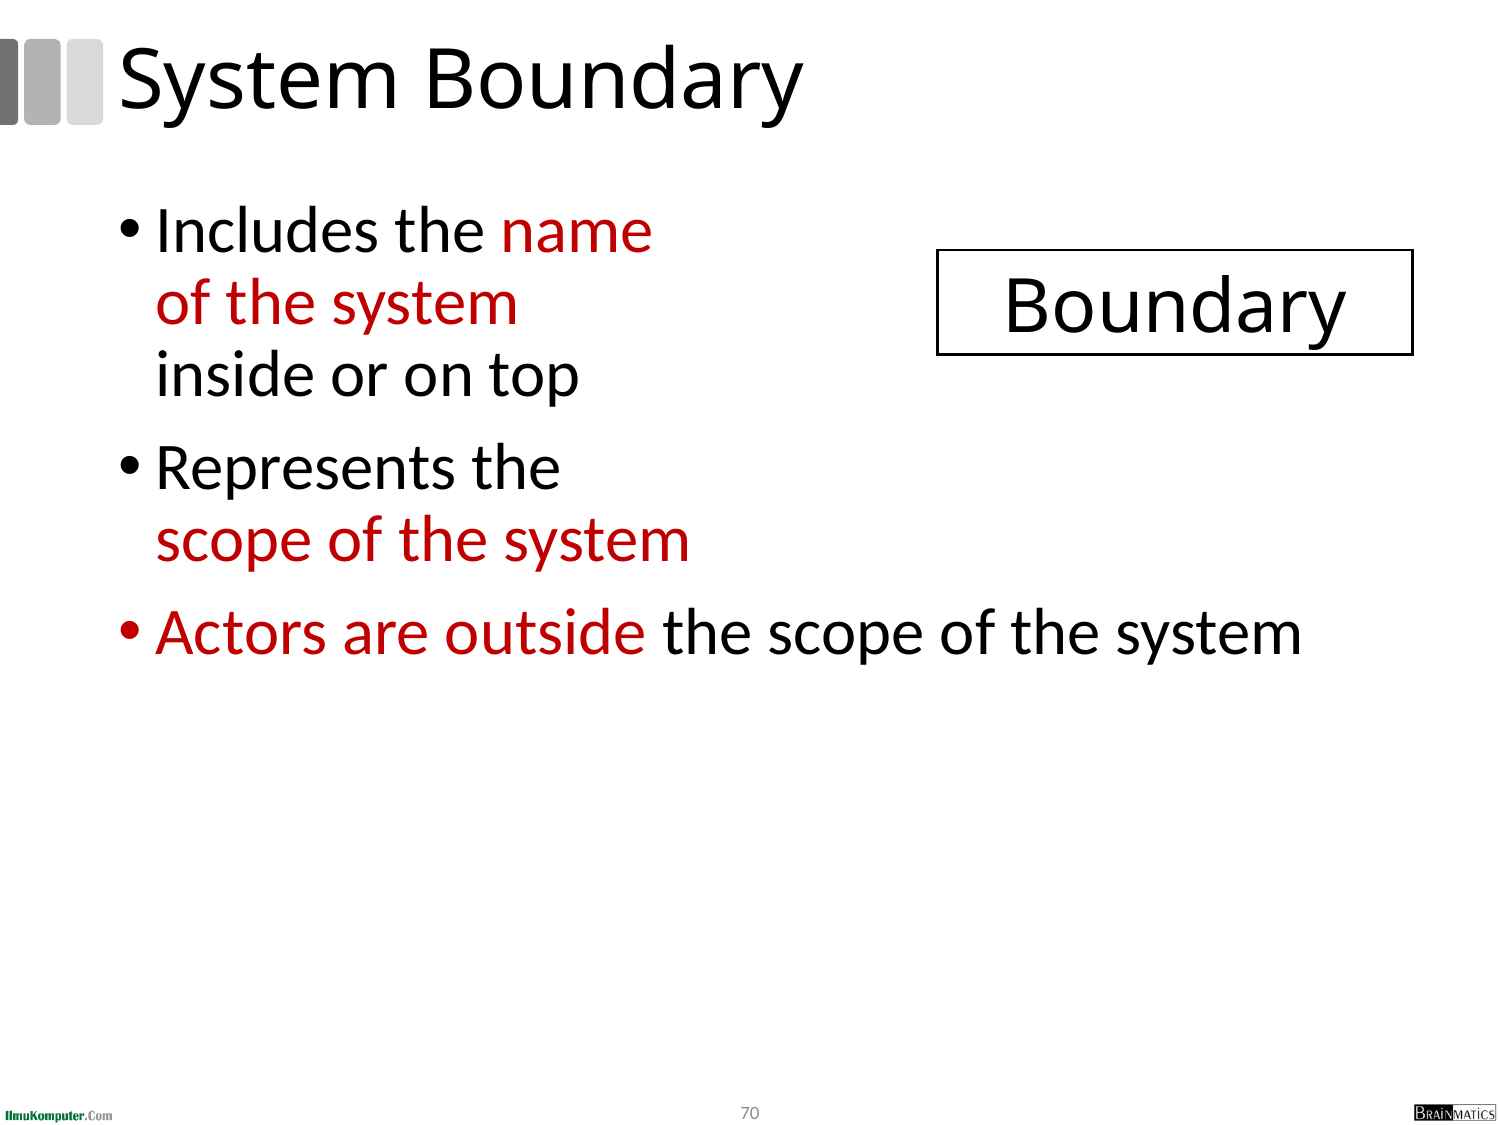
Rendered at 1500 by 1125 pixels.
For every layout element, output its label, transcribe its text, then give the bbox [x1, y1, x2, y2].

picture [1412, 1102, 1498, 1123]
title System Boundary [103, 24, 1498, 138]
picture [4, 1106, 113, 1125]
list Includes the name of the system inside or on top Represents the scope of the system Actors are outside the scope of the system [103, 187, 1397, 1063]
slide_number 70 [581, 1100, 919, 1125]
text_box Boundary [937, 249, 1413, 355]
